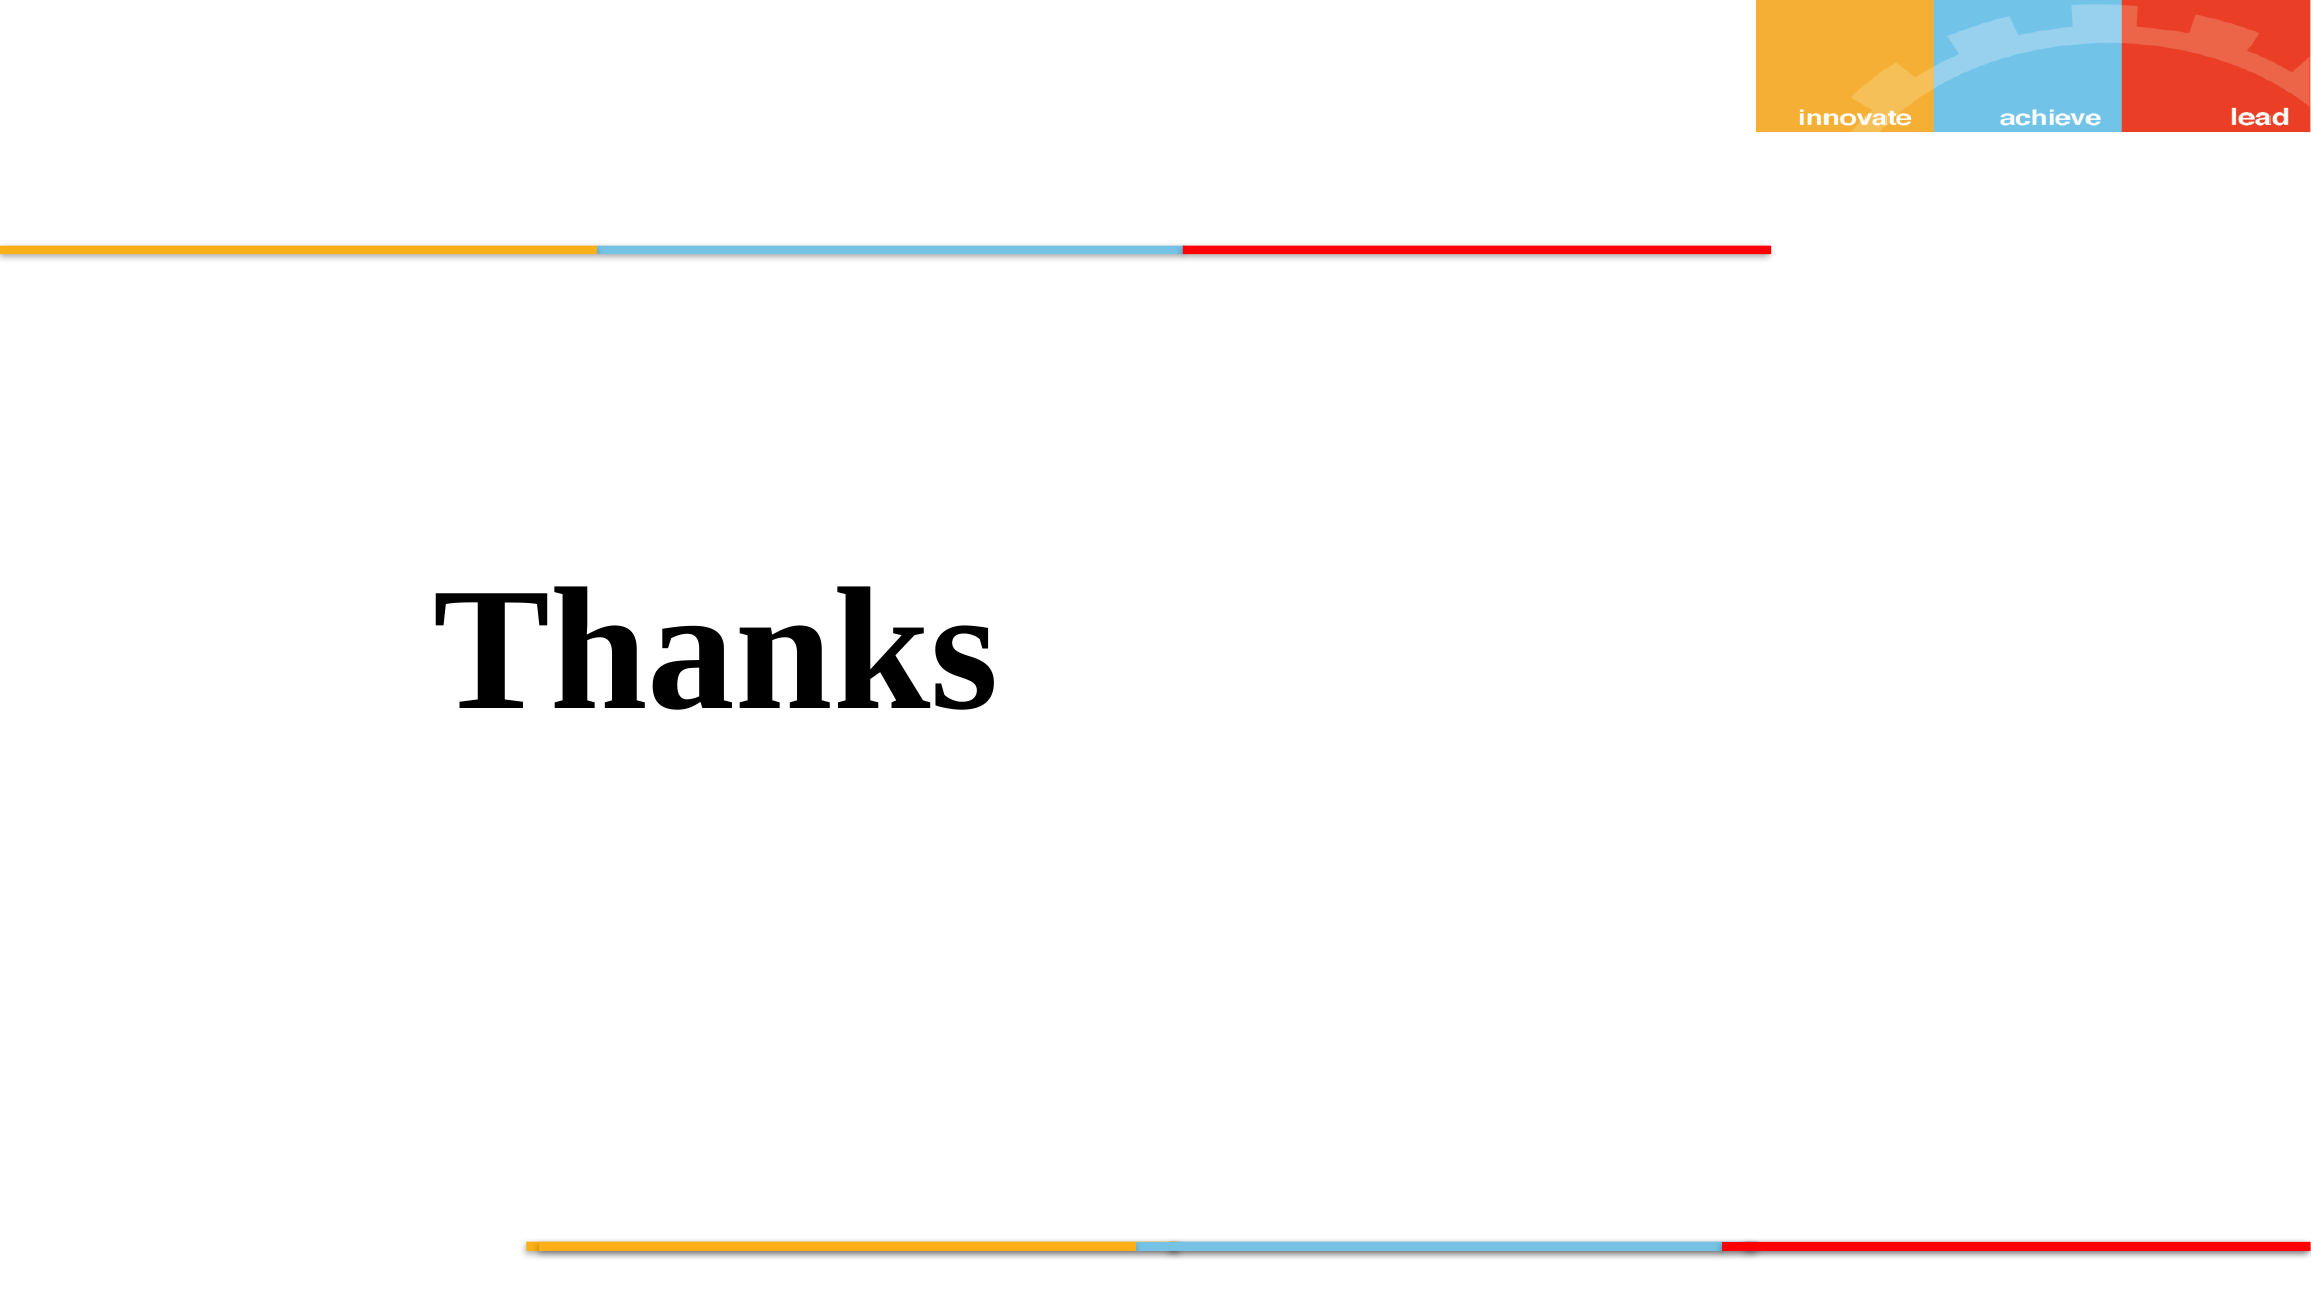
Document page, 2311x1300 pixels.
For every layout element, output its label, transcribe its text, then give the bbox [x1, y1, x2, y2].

picture [1756, 0, 2311, 132]
title Thanks [418, 525, 1950, 752]
